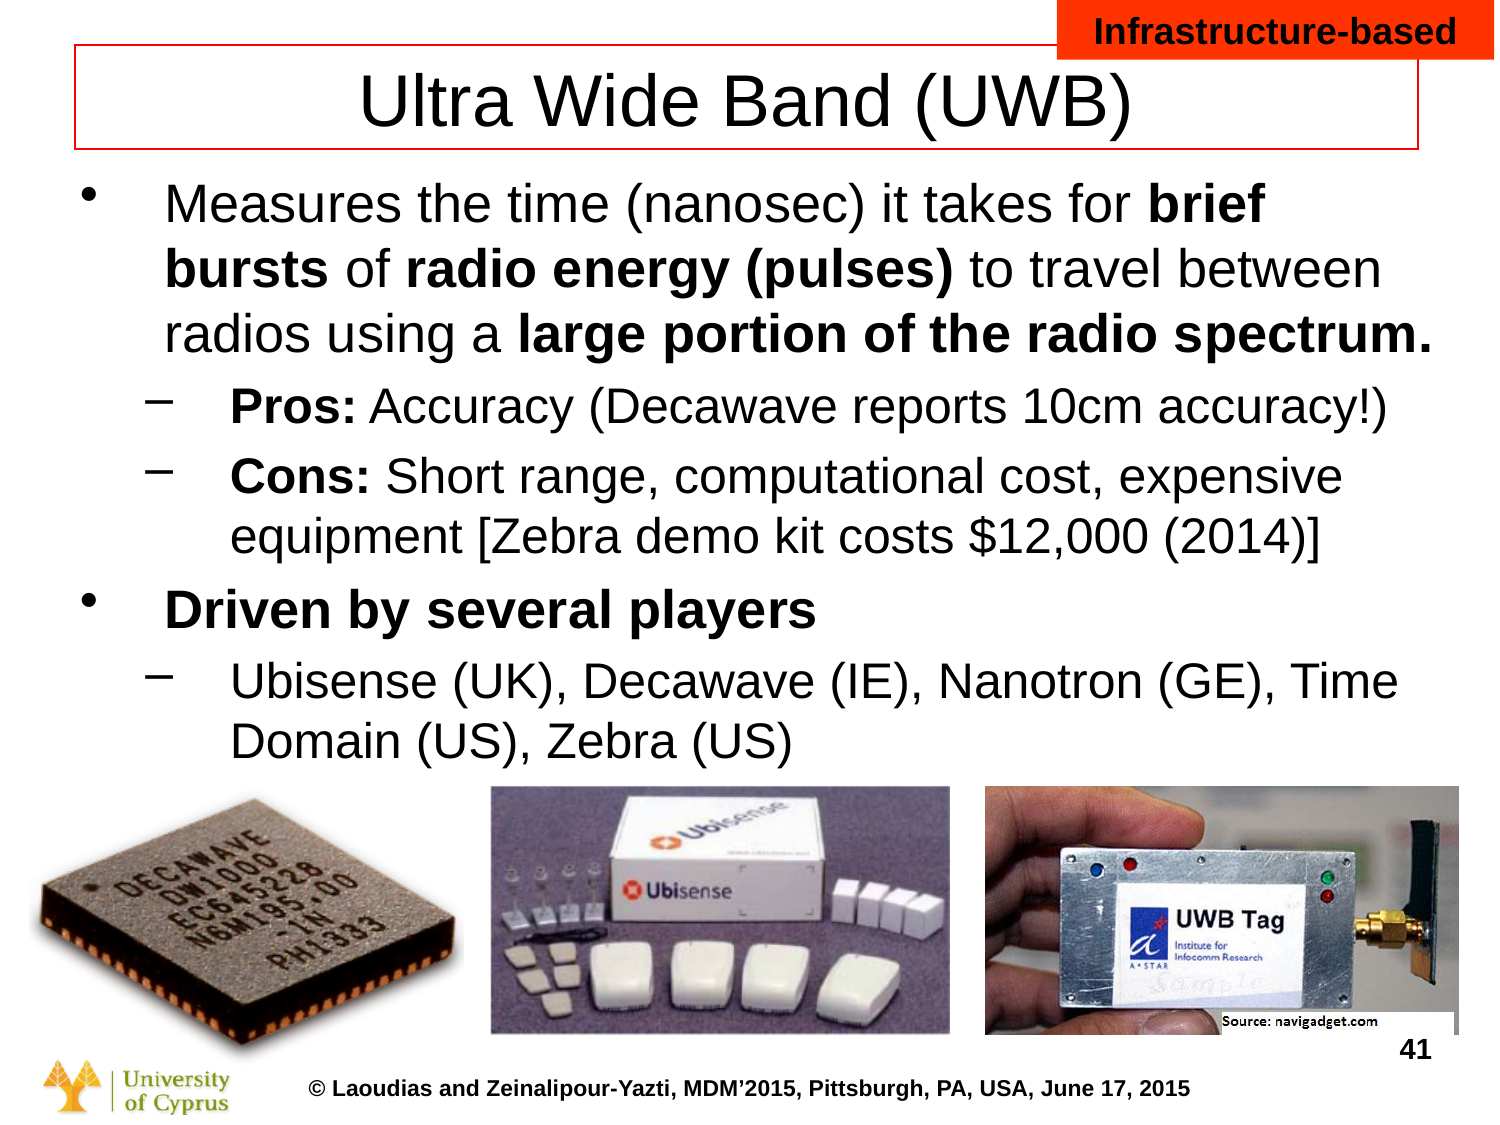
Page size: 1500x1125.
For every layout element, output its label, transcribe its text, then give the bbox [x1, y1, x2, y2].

picture [985, 786, 1460, 1036]
text_box Infrastructure-based [1056, 0, 1495, 60]
picture [489, 785, 950, 1036]
picture [29, 728, 464, 1118]
list Measures the time (nanosec) it takes for brief bursts of radio energy (pulses) to travel between radios using a large portion of the radio spectrum. Pros: Accuracy (Decawave reports 10cm accuracy!) Cons: Short range, computational cost, expensive equipment [Zebra demo kit costs $12,000 (2014)] Driven by several players Ubisense (UK), Decawave (IE), Nanotron (GE), Time Domain (US), Zebra (US) [64, 160, 1460, 729]
title Ultra Wide Band (UWB) [74, 44, 1419, 150]
